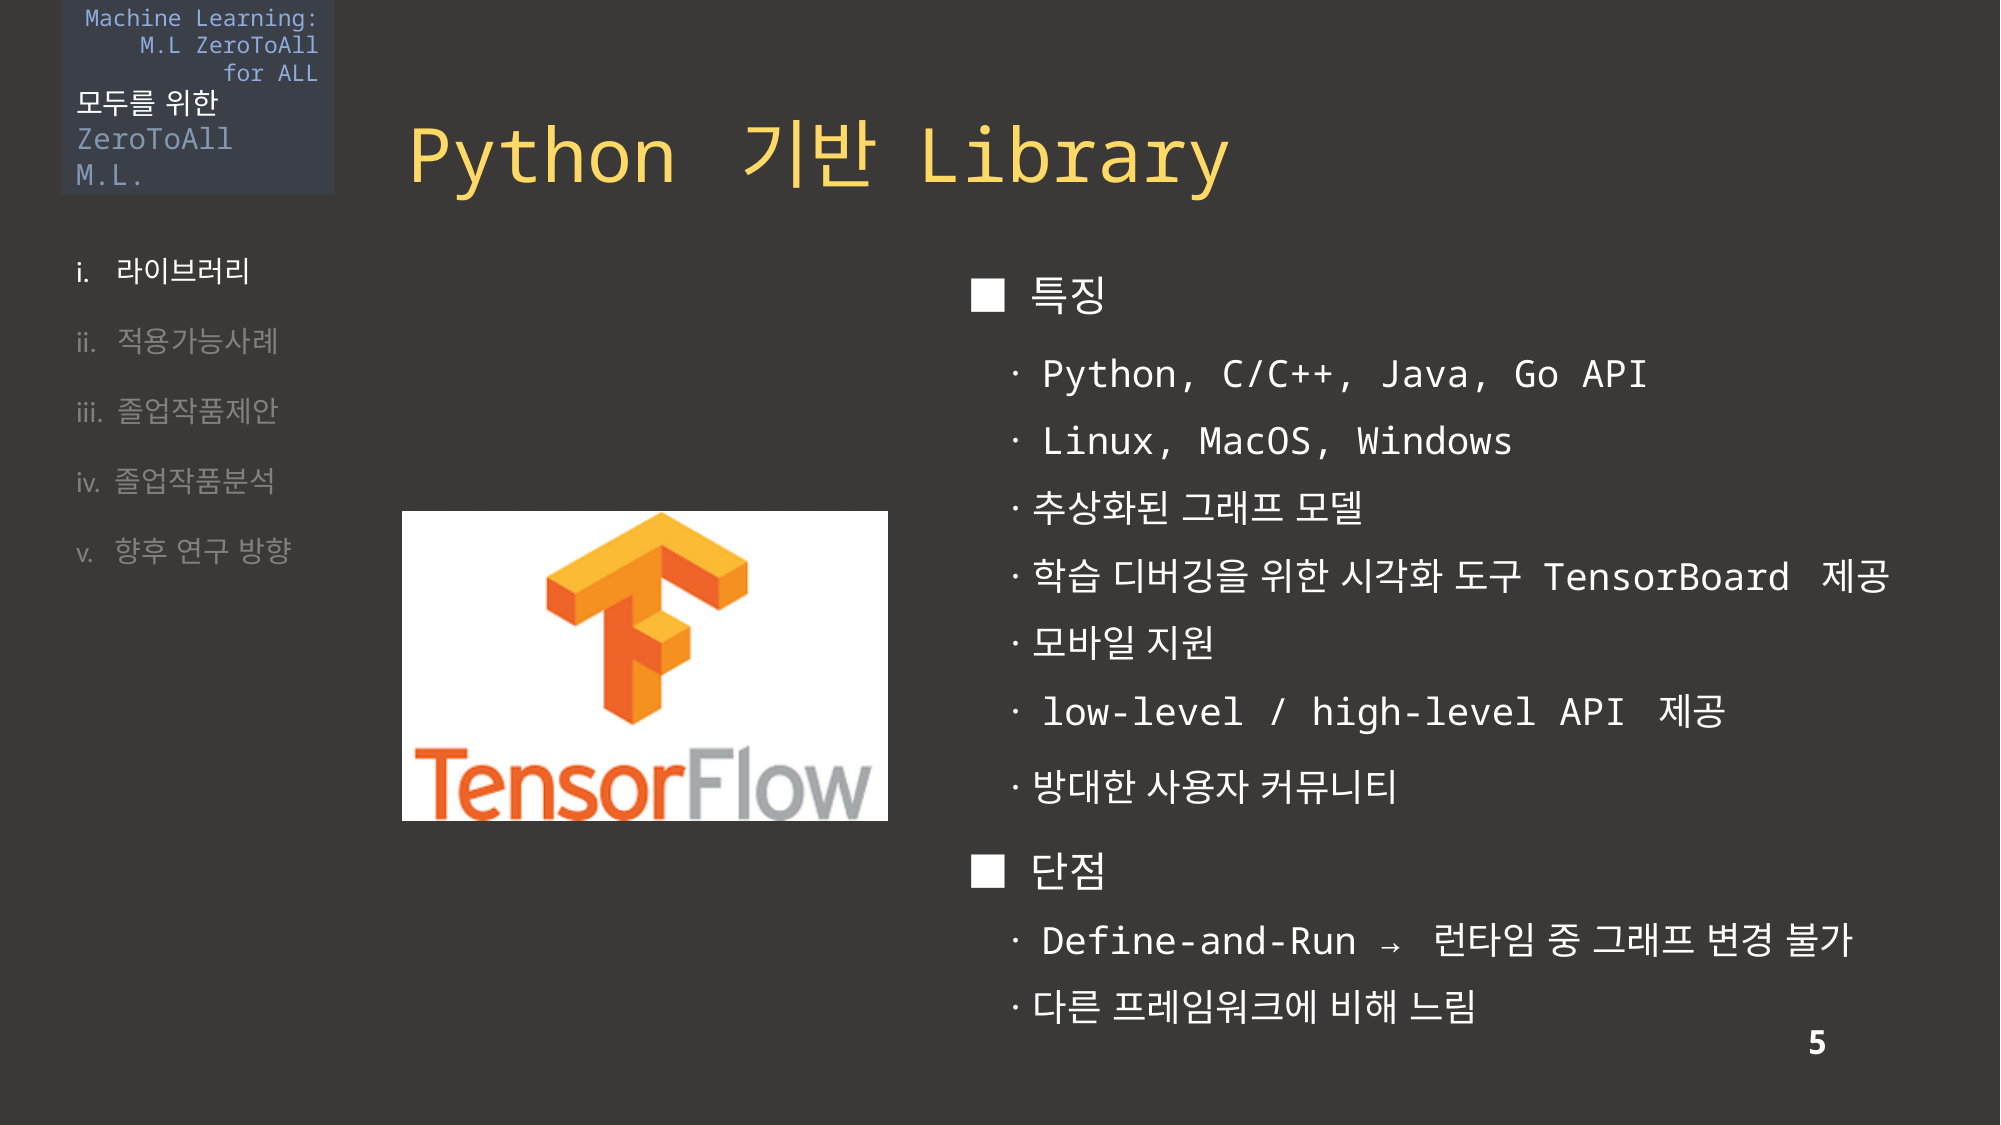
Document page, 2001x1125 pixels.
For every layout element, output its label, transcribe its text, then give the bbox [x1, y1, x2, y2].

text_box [952, 833, 2000, 1044]
picture [402, 511, 888, 821]
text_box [952, 252, 2000, 828]
text_box Python 기반 Library [392, 110, 1413, 195]
text_box Machine Learning: M.L ZeroToAll for ALL 모두를 위한 ZeroToAll M.L. [60, 0, 335, 195]
text_box i. 라이브러리 ii. 적용가능사례 iii. 졸업작품제안 iv. 졸업작품분석 v. 향후 연구 방향 [60, 222, 335, 599]
slide_number 5 [1412, 1044, 1863, 1074]
